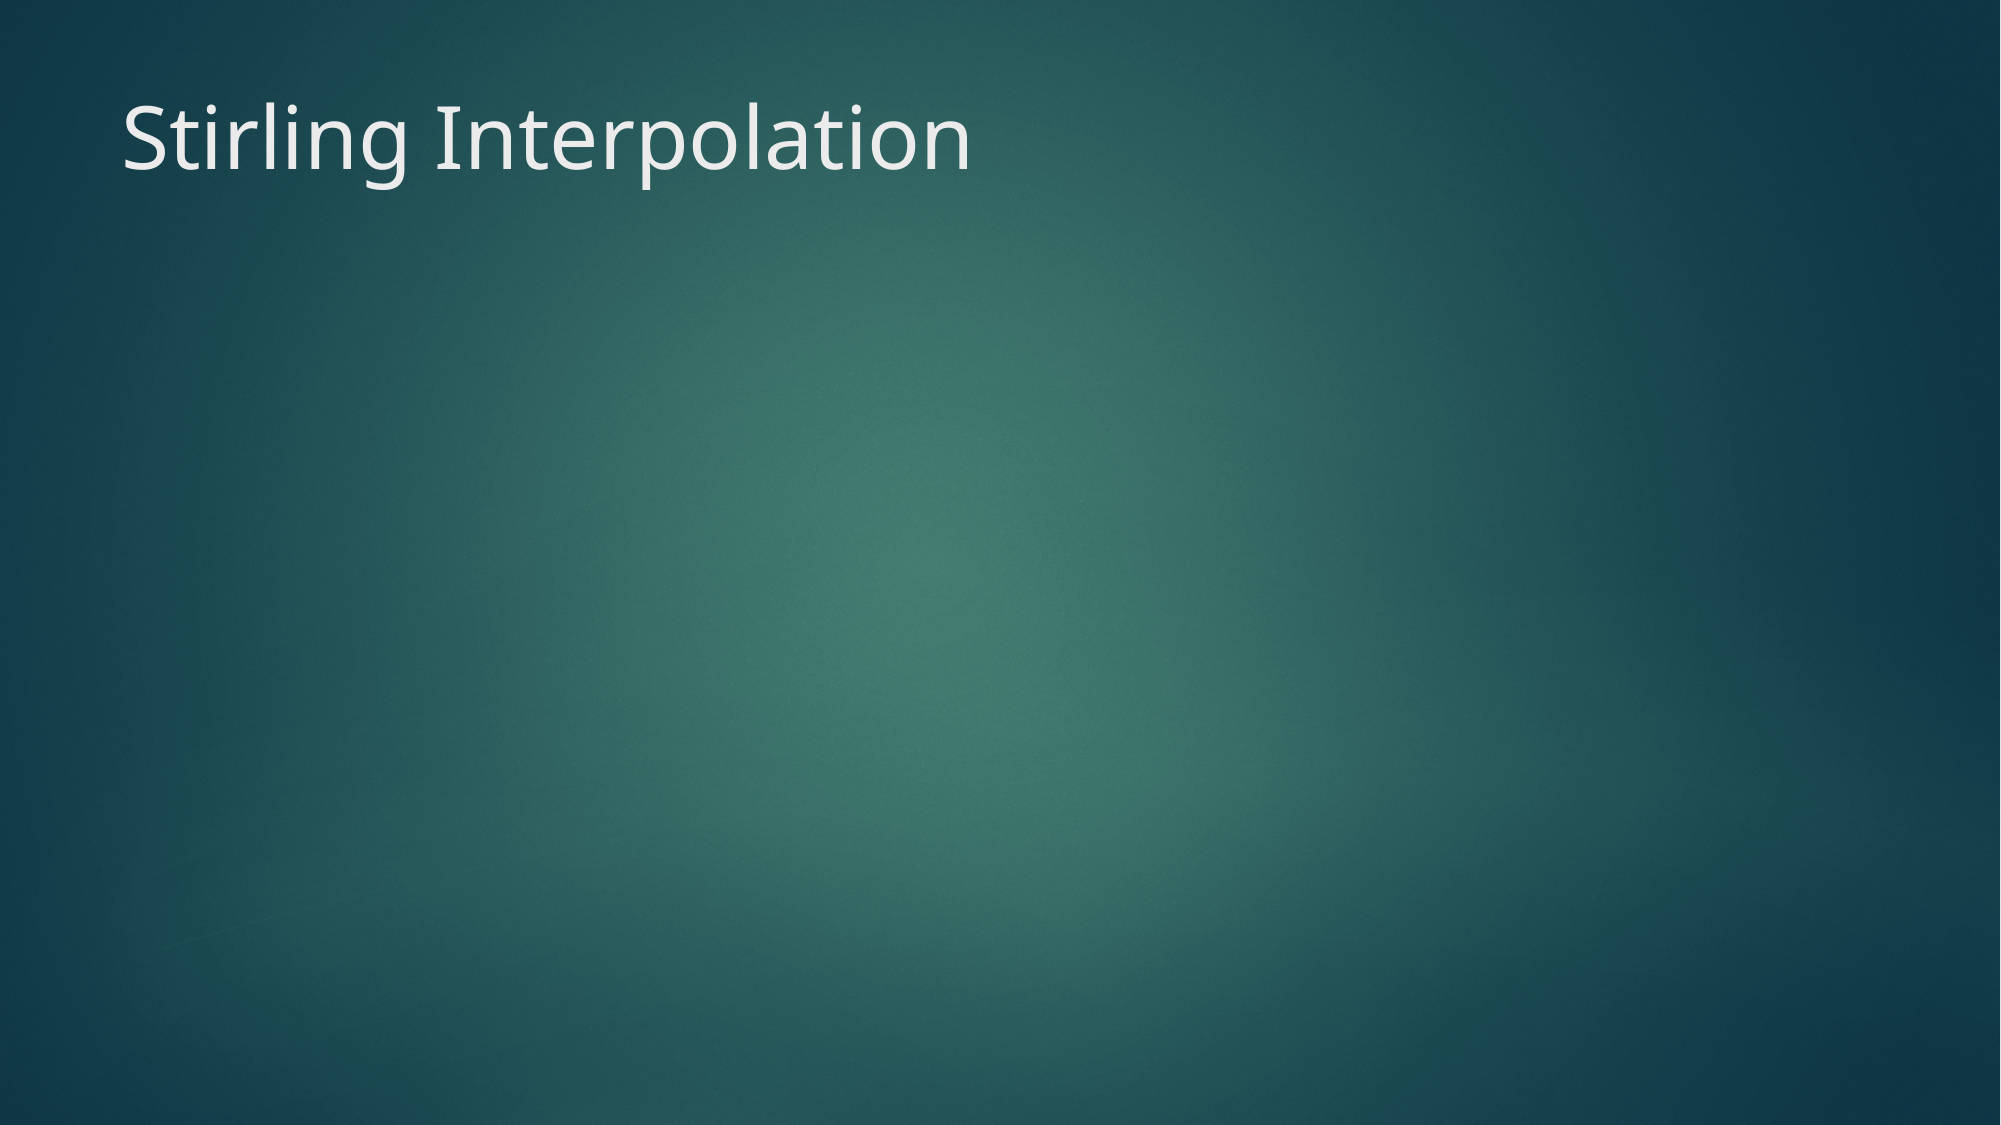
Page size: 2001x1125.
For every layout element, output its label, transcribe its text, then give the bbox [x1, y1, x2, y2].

title Stirling Interpolation [106, 74, 1649, 304]
